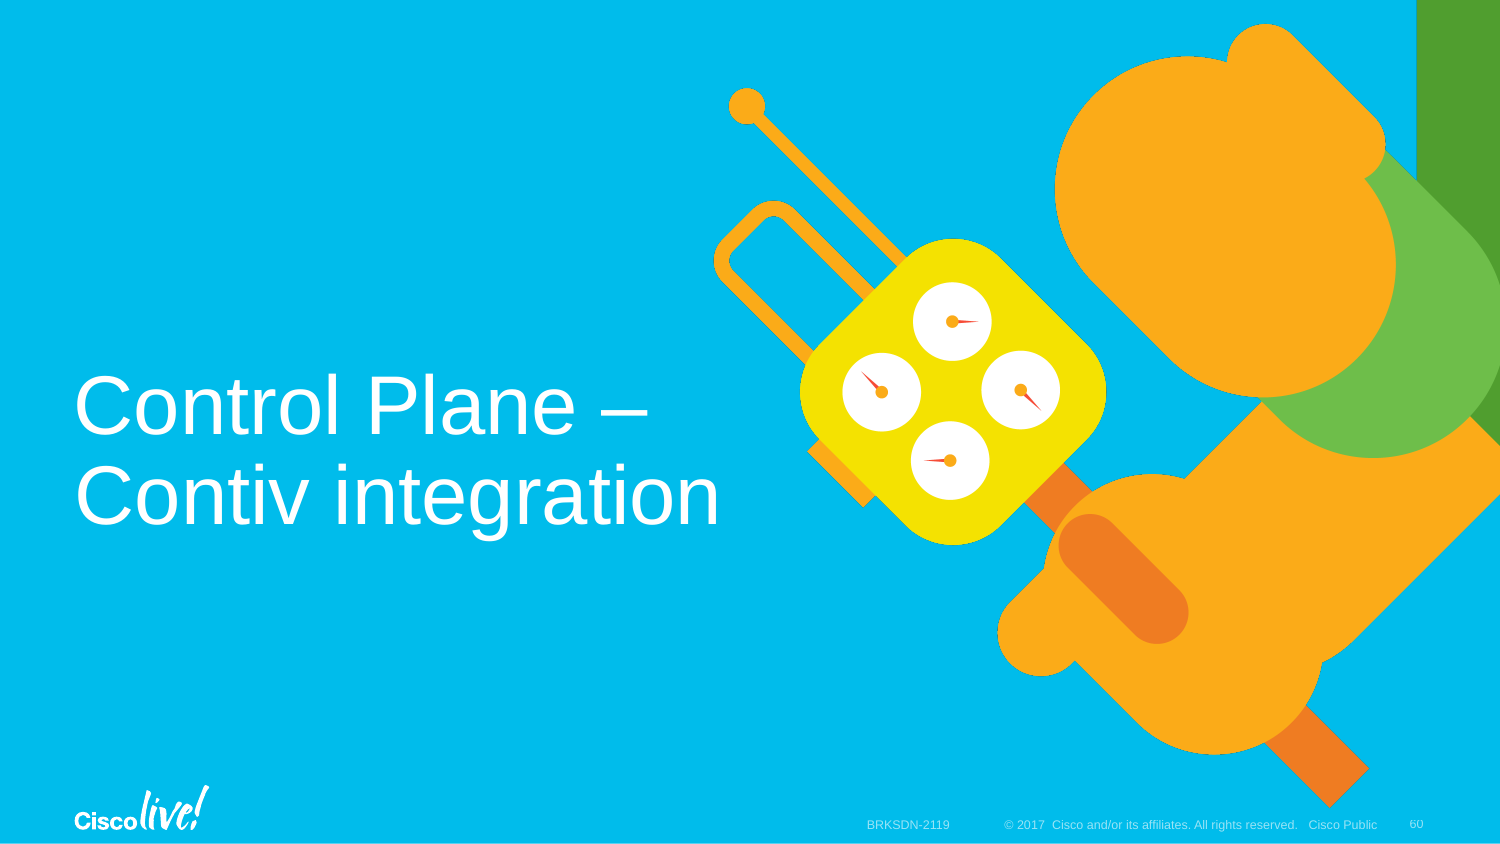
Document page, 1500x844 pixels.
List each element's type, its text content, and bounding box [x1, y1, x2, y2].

picture [714, 0, 1500, 806]
slide_number 60 [1379, 801, 1439, 844]
footer BRKSDN-2119 [856, 811, 975, 838]
title Control Plane – Contiv integration [58, 355, 750, 543]
